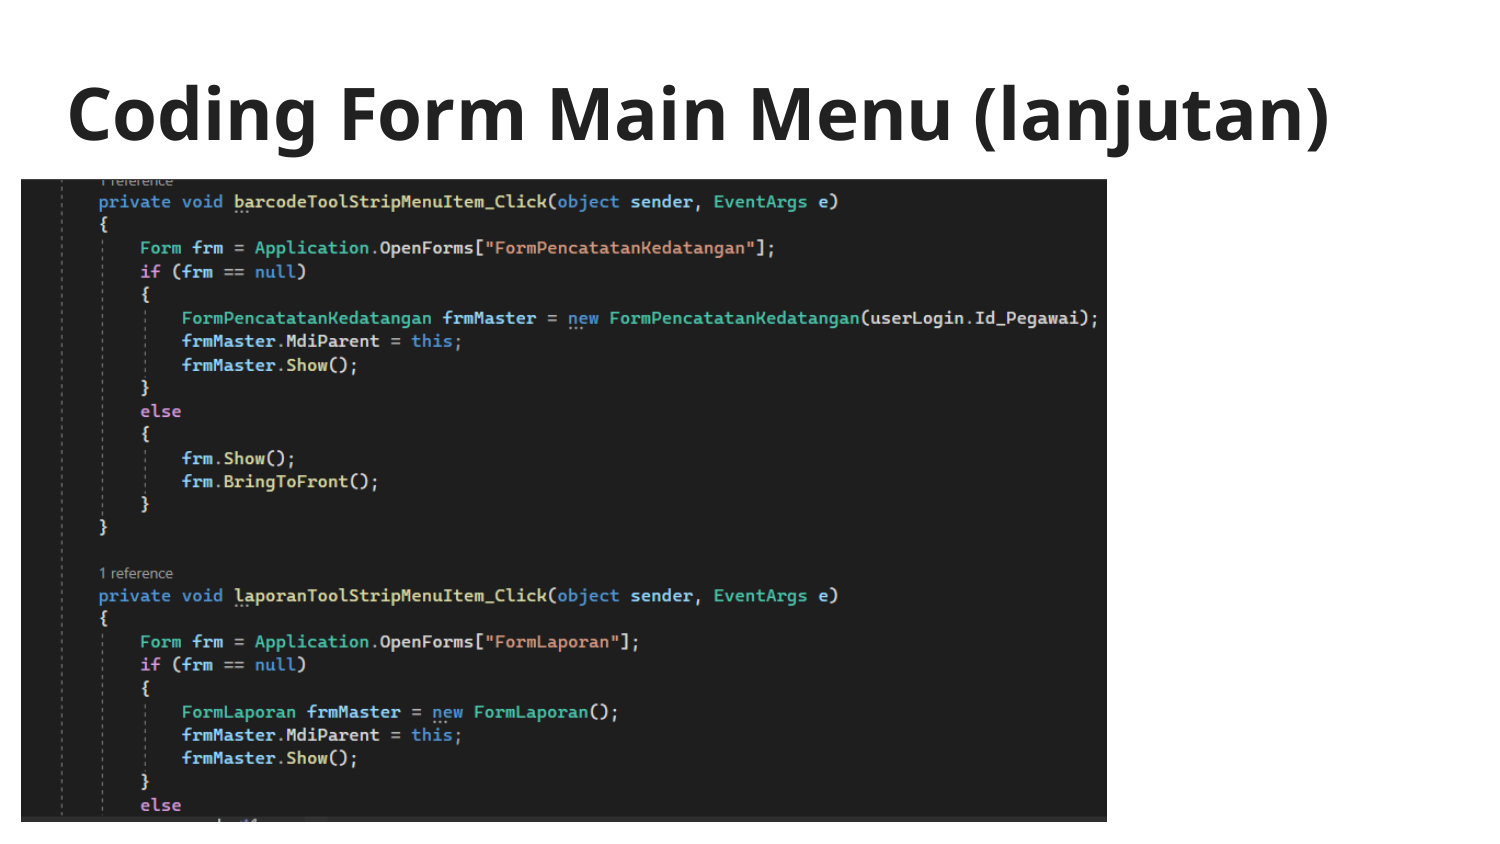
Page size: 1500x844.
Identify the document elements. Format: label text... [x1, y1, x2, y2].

picture [20, 179, 1108, 822]
title Coding Form Main Menu (lanjutan) [51, 48, 1449, 180]
